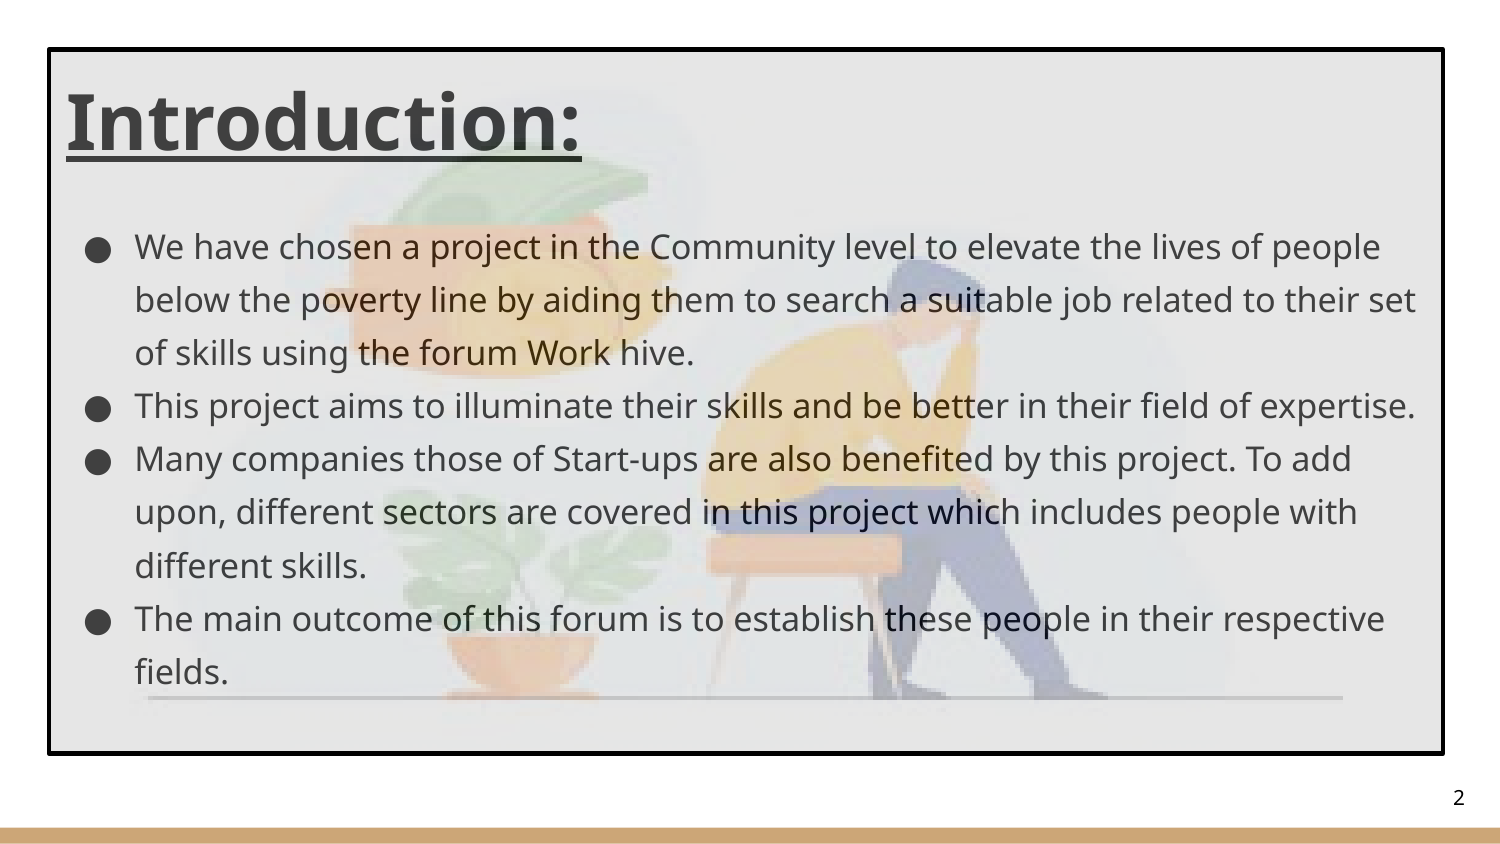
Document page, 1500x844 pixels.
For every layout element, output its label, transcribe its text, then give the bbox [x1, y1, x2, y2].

slide_number ‹#› [1389, 764, 1480, 830]
title Introduction: [1445, 51, 1449, 189]
picture [50, 51, 1441, 752]
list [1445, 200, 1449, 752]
